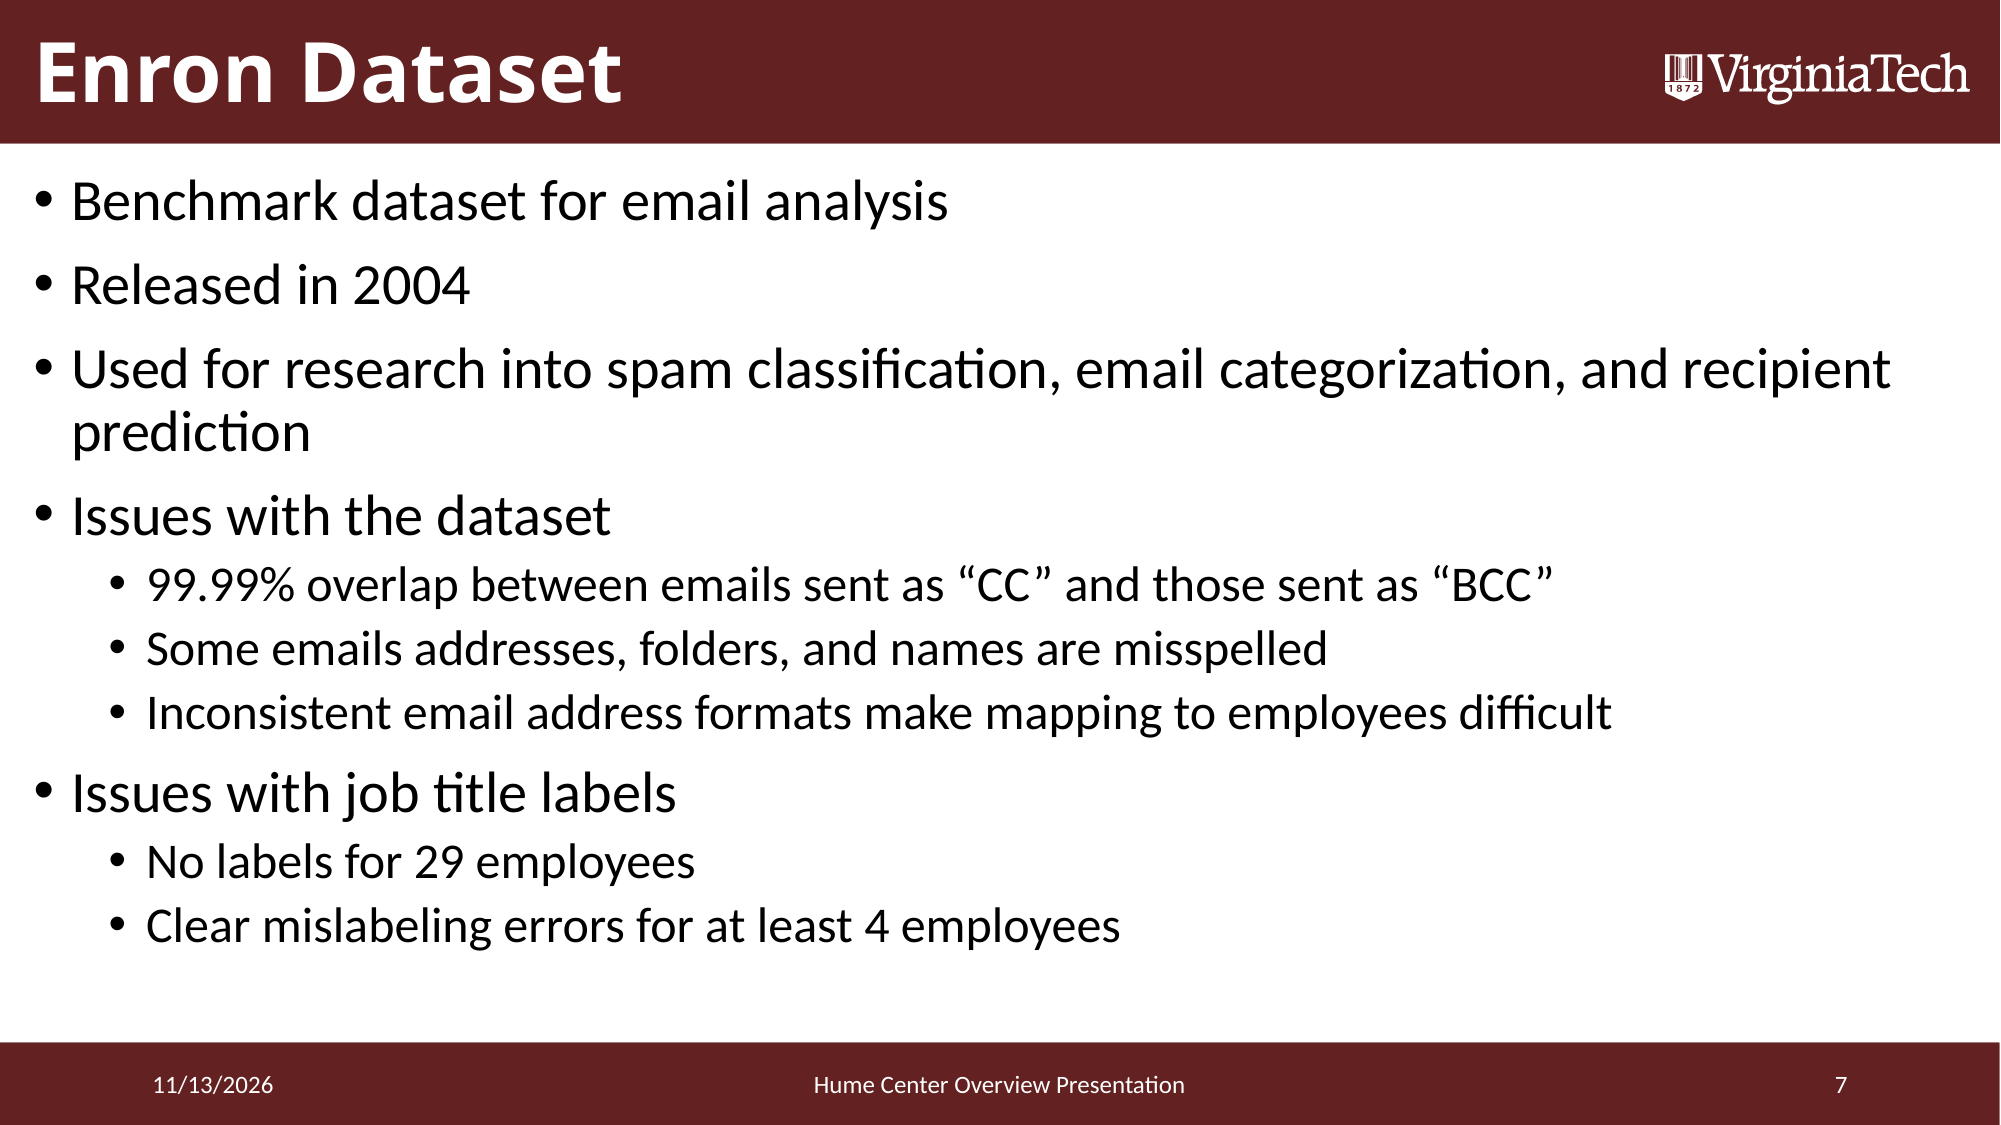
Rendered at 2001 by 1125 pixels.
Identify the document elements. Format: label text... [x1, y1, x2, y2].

list Benchmark dataset for email analysis Released in 2004 Used for research into spam classification, email categorization, and recipient prediction Issues with the dataset 99.99% overlap between emails sent as “CC” and those sent as “BCC” Some emails addresses, folders, and names are misspelled Inconsistent email address formats make mapping to employees difficult Issues with job title labels No labels for 29 employees Clear mislabeling errors for at least 4 employees [18, 162, 1981, 1032]
title Enron Dataset [18, 19, 1650, 133]
picture [1665, 52, 1970, 105]
footer Hume Center Overview Presentation [662, 1053, 1338, 1114]
slide_number 7 [1412, 1053, 1863, 1114]
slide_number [137, 1053, 588, 1114]
